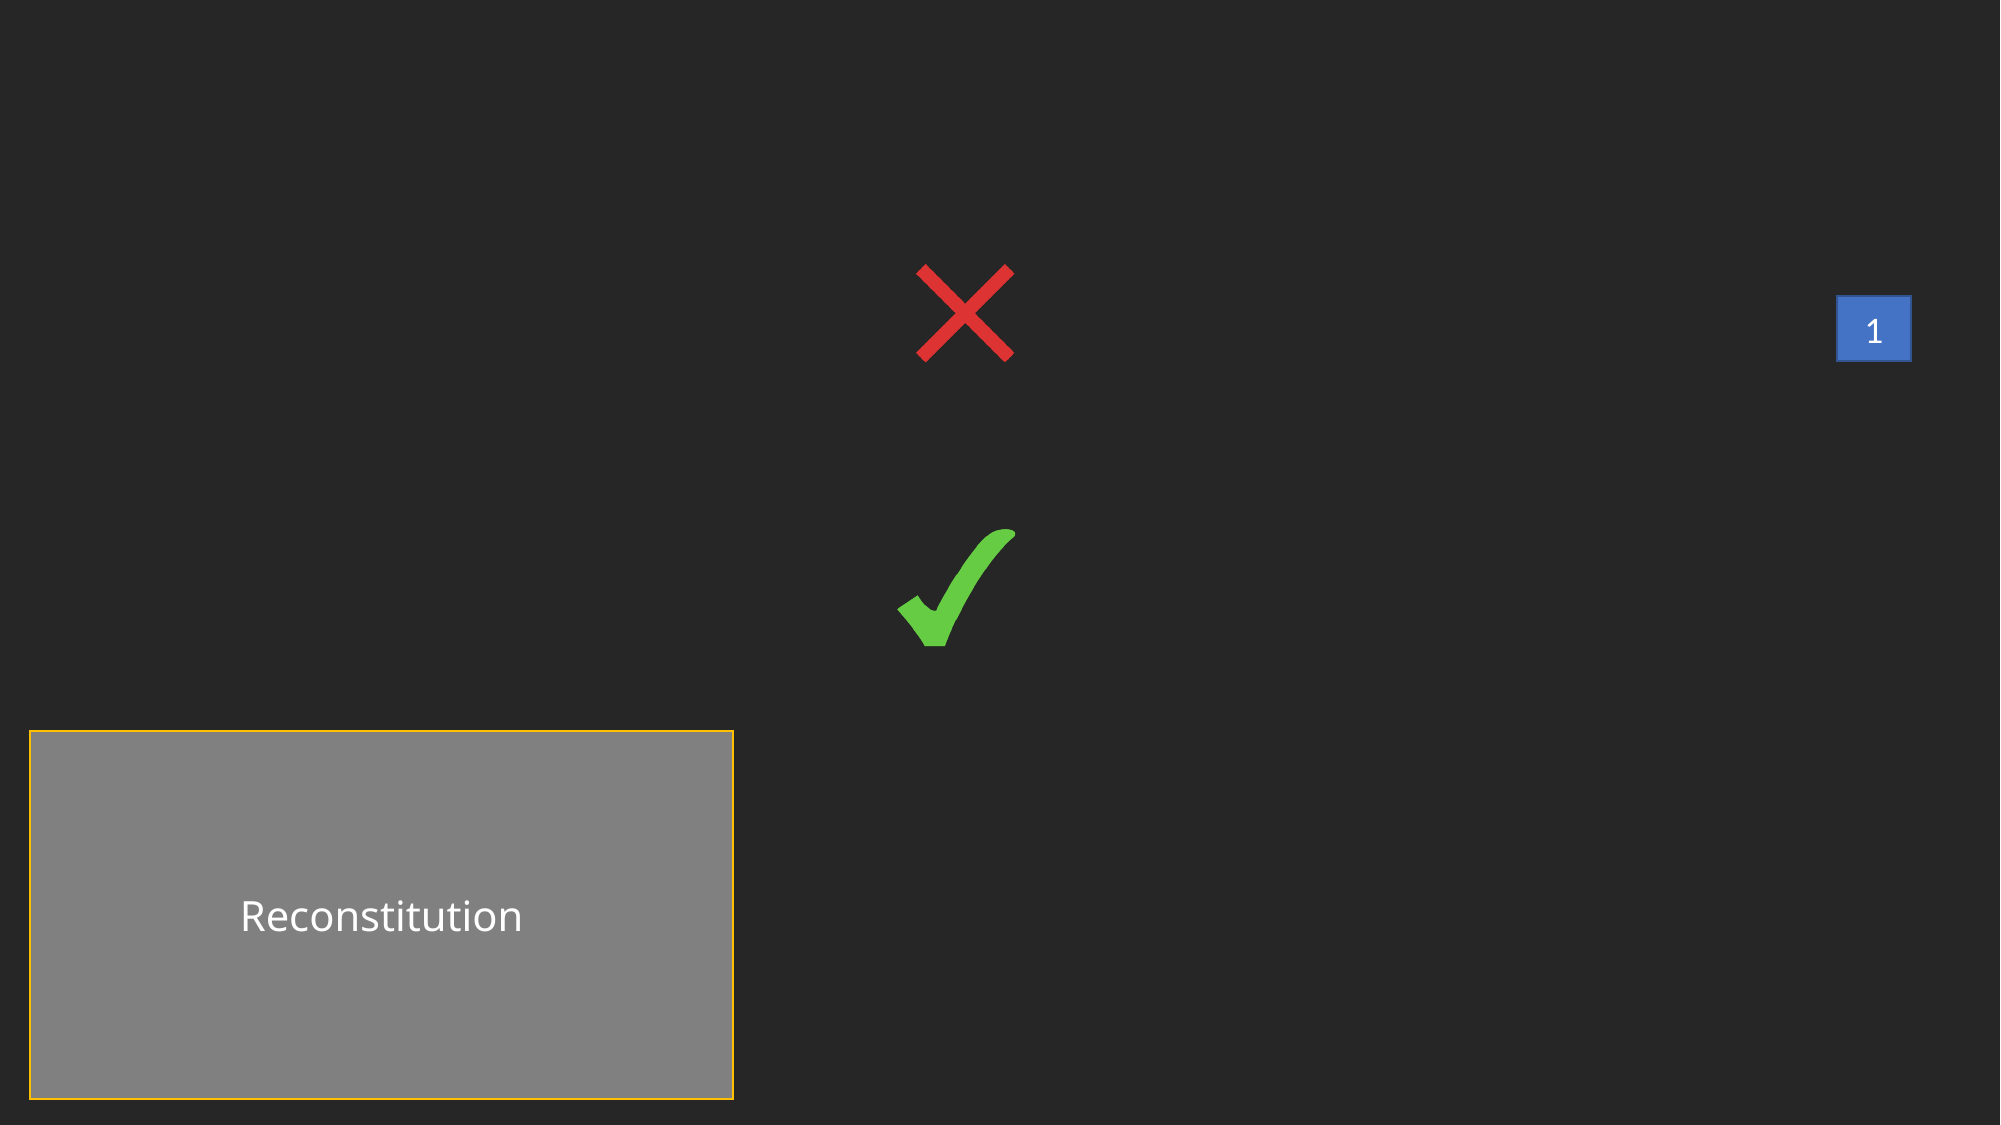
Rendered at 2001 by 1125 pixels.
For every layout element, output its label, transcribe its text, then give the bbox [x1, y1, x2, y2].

text_box Reconstitution [29, 730, 734, 1100]
text_box 1 [1836, 295, 1912, 362]
picture [895, 526, 1017, 649]
picture [895, 243, 1035, 383]
